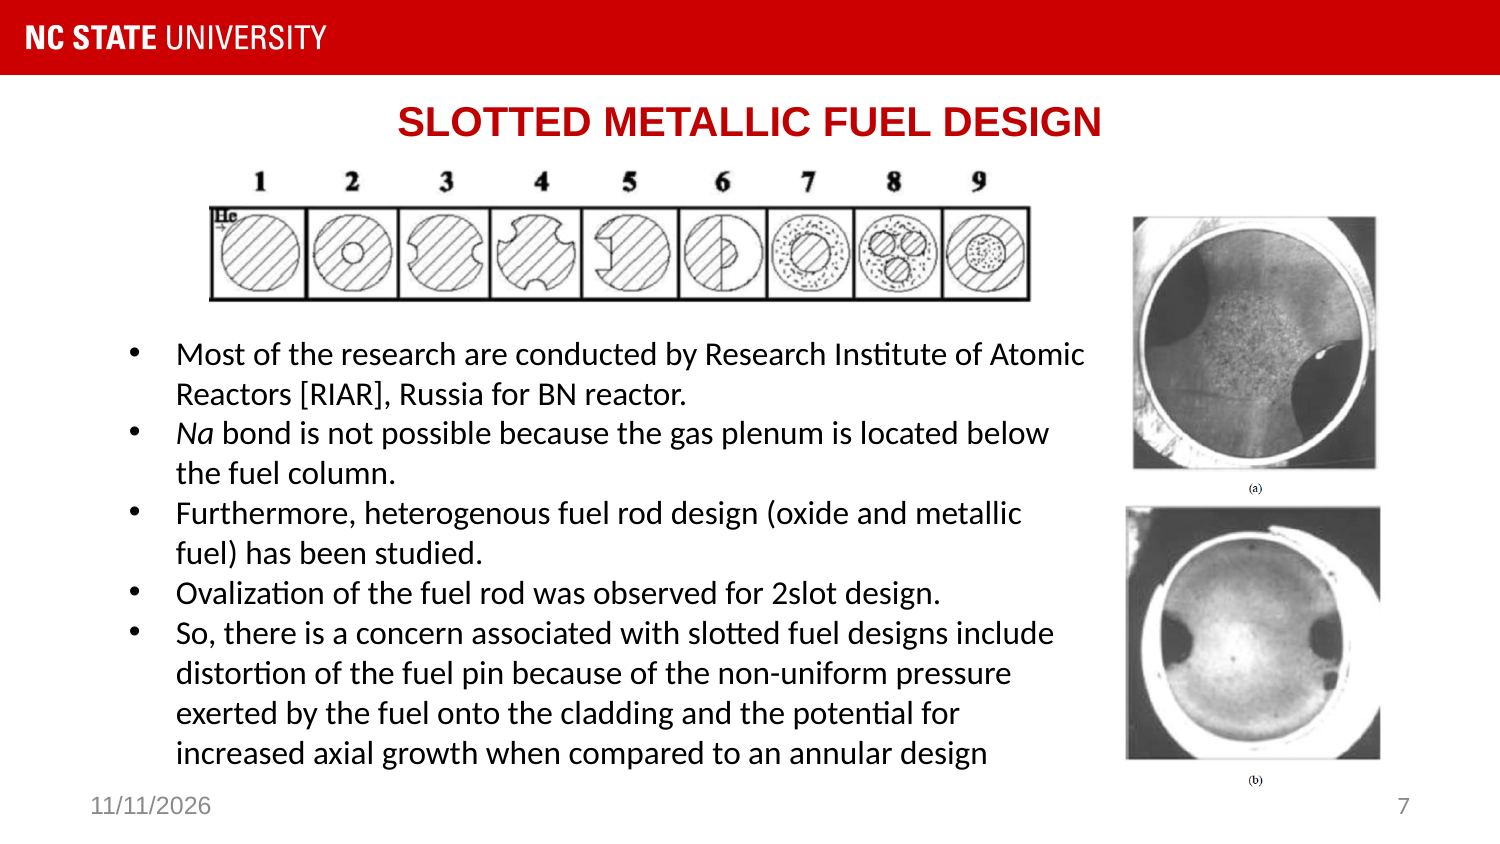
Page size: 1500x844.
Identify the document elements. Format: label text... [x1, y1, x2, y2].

slide_number 7 [1074, 782, 1425, 827]
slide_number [75, 782, 425, 827]
text_box Most of the research are conducted by Research Institute of Atomic Reactors [RIAR], Russia for BN reactor. Na bond is not possible because the gas plenum is located below the fuel column. Furthermore, heterogenous fuel rod design (oxide and metallic fuel) has been studied. Ovalization of the fuel rod was observed for 2slot design. So, there is a concern associated with slotted fuel designs include distortion of the fuel pin because of the non-uniform pressure exerted by the fuel onto the cladding and the potential for increased axial growth when compared to an annular design [114, 324, 1102, 844]
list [202, 159, 1042, 314]
picture [1118, 209, 1386, 789]
picture [0, 0, 1500, 75]
title SLOTTED METALLIC FUEL DESIGN [13, 90, 1487, 150]
